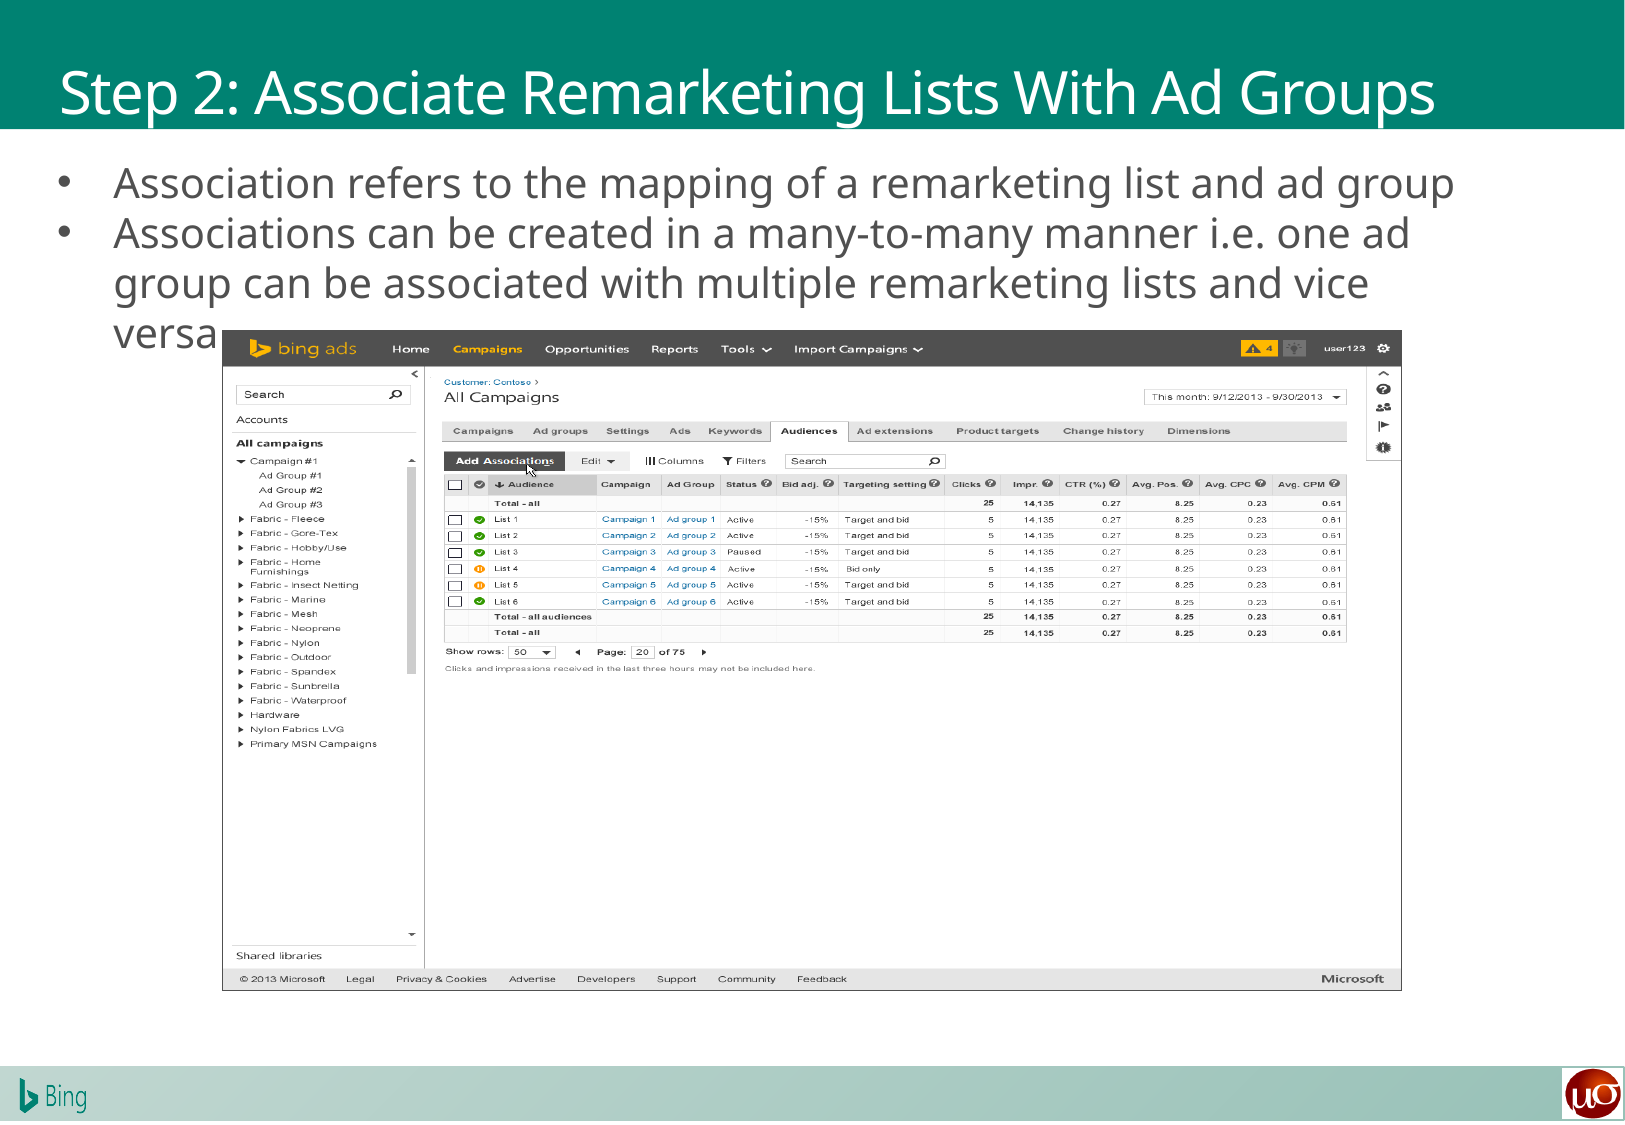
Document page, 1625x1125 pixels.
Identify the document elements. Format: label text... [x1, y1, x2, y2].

picture [222, 330, 1402, 991]
text_box Association refers to the mapping of a remarketing list and ad group Associations can be created in a many-to-many manner i.e. one ad group can be associated with multiple remarketing lists and vice versa [42, 149, 1482, 364]
title Step 2: Associate Remarketing Lists With Ad Groups (1) [35, 48, 1482, 266]
picture [8, 1062, 101, 1125]
picture [1562, 1068, 1623, 1119]
